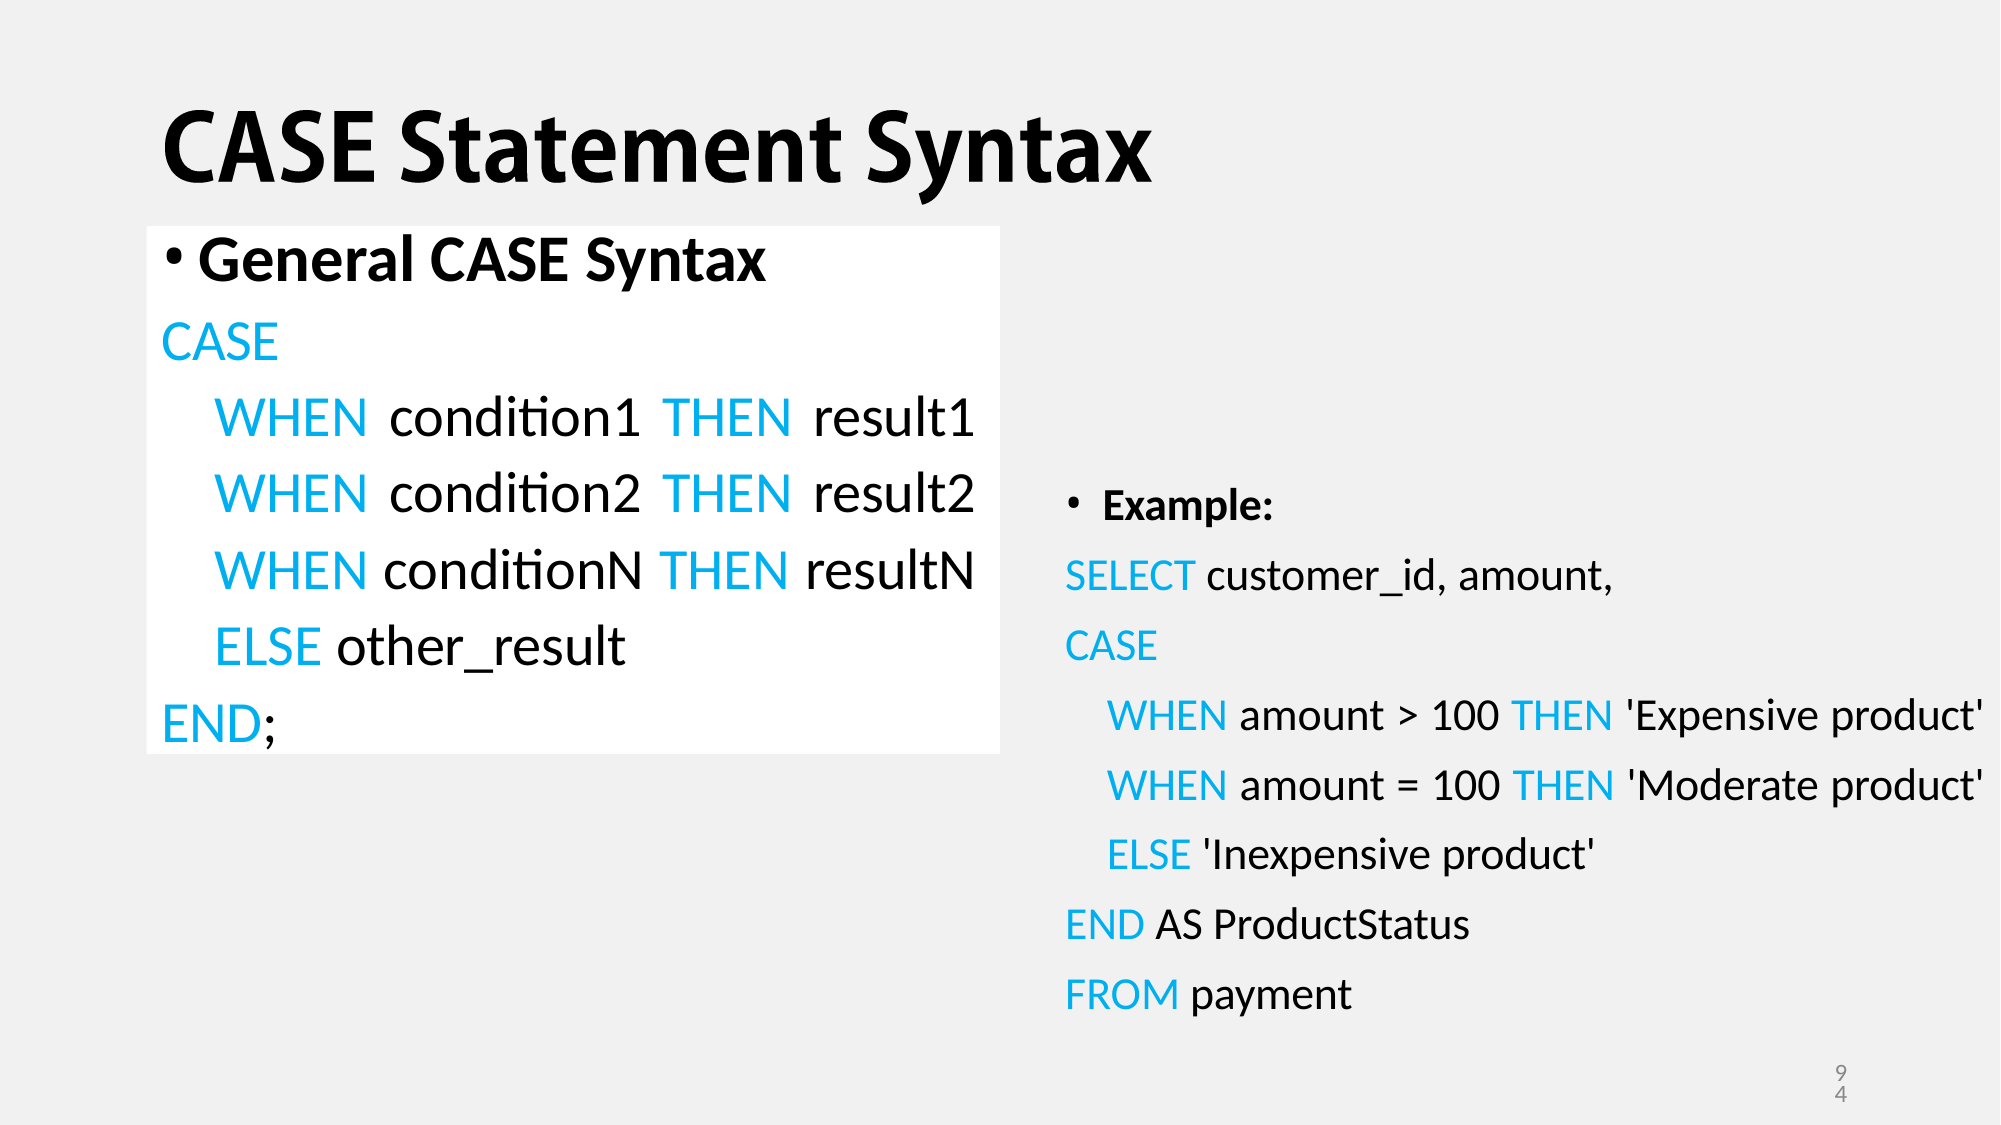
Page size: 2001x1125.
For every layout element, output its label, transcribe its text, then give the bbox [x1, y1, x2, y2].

slide_number 94 [1802, 1060, 1856, 1090]
text_box General CASE Syntax CASE WHEN condition1 THEN result1 WHEN condition2 THEN result2 WHEN conditionN THEN resultN ELSE other_result END; [146, 226, 1000, 754]
text_box Example: SELECT customer_id, amount, CASE WHEN amount > 100 THEN 'Expensive product' WHEN amount = 100 THEN 'Moderate product' ELSE 'Inexpensive product' END AS ProductStatus FROM payment [1063, 457, 1986, 1019]
picture [161, 92, 1200, 209]
